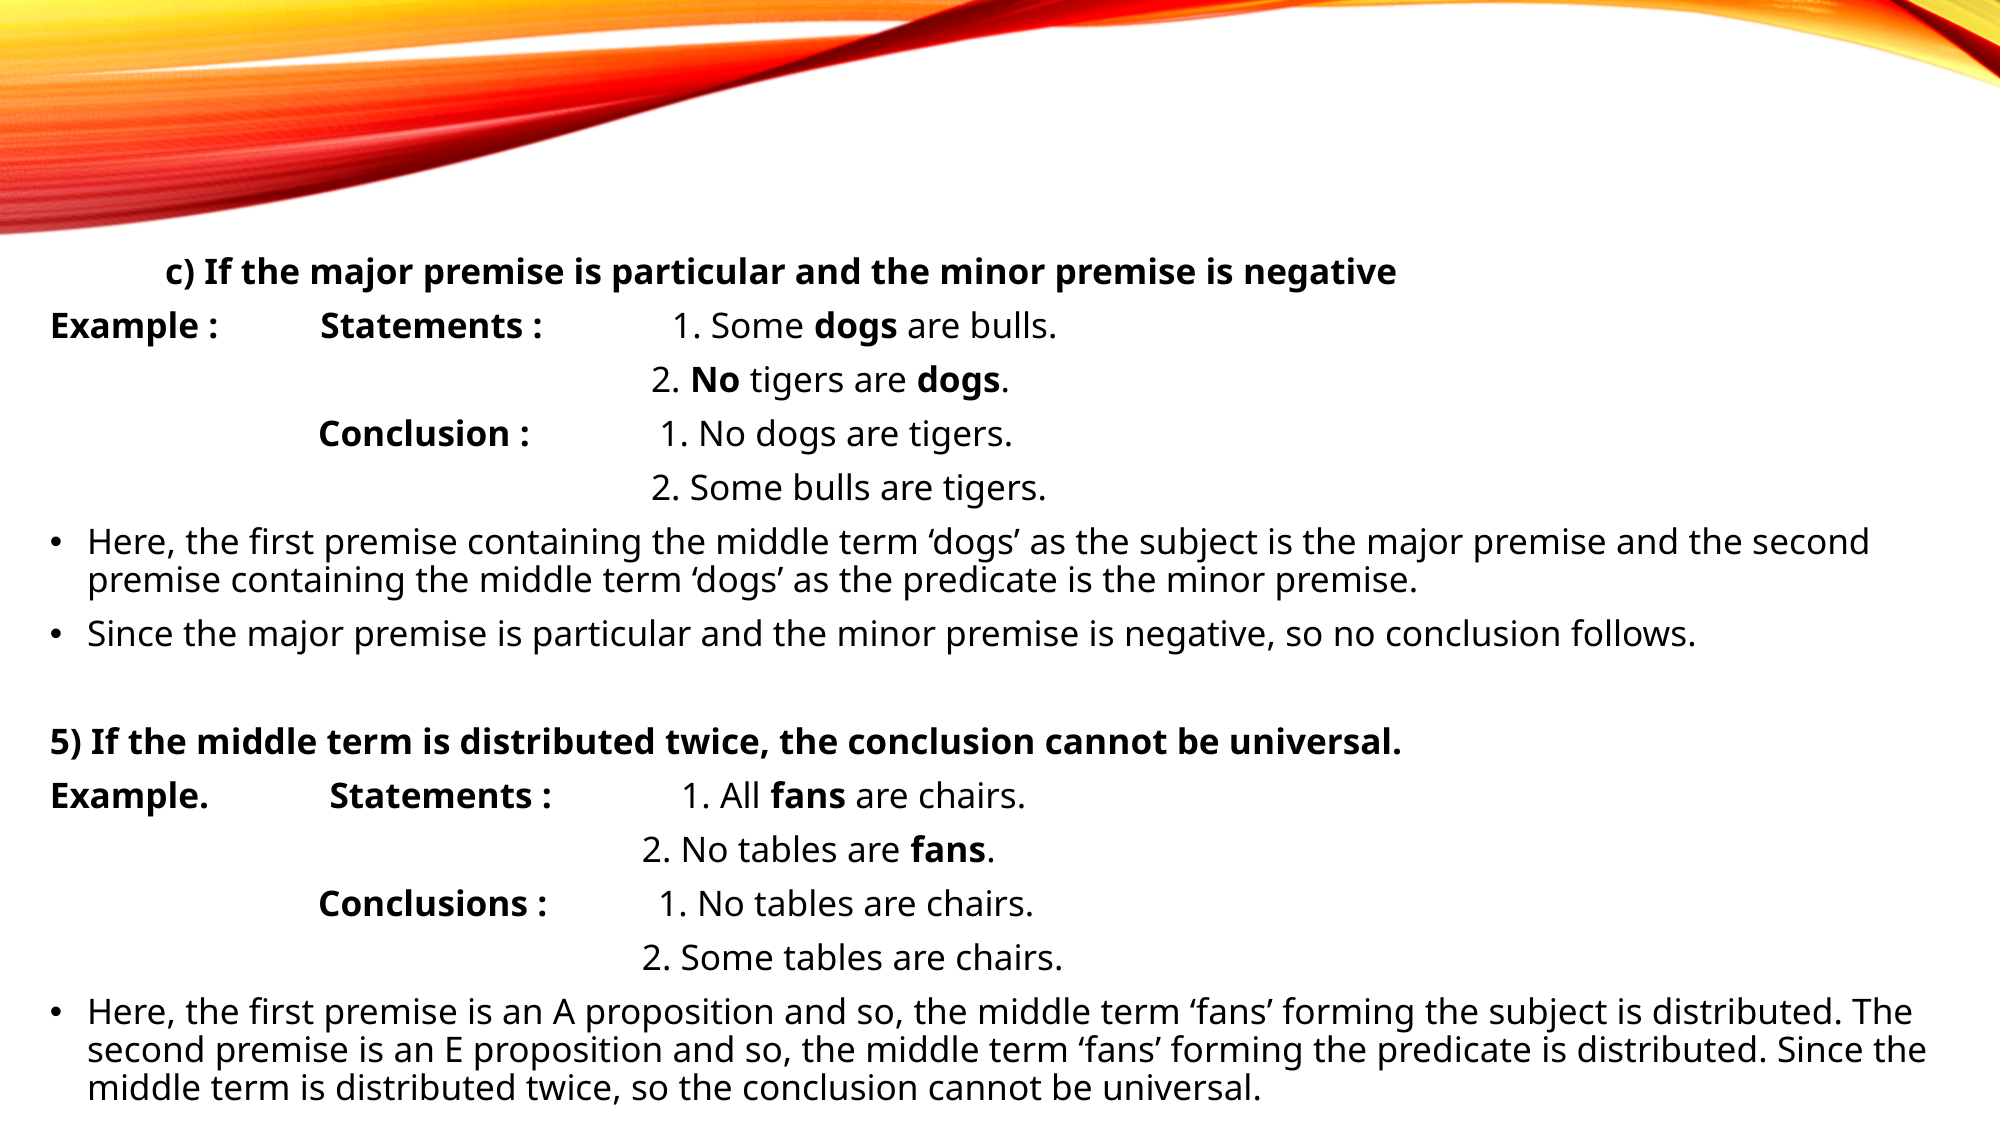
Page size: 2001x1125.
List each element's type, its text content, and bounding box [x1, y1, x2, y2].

list c) If the major premise is particular and the minor premise is negative Example : Statements : 1. Some dogs are bulls. 2. No tigers are dogs. Conclusion : 1. No dogs are tigers. 2. Some bulls are tigers. Here, the first premise containing the middle term ‘dogs’ as the subject is the major premise and the second premise containing the middle term ‘dogs’ as the predicate is the minor premise. Since the major premise is particular and the minor premise is negative, so no conclusion follows. 5) If the middle term is distributed twice, the conclusion cannot be universal. Example. Statements : 1. All fans are chairs. 2. No tables are fans. Conclusions : 1. No tables are chairs. 2. Some tables are chairs. Here, the first premise is an A proposition and so, the middle term ‘fans’ forming the subject is distributed. The second premise is an E proposition and so, the middle term ‘fans’ forming the predicate is distributed. Since the middle term is distributed twice, so the conclusion cannot be universal. [34, 246, 1985, 1125]
picture [0, 0, 2000, 237]
